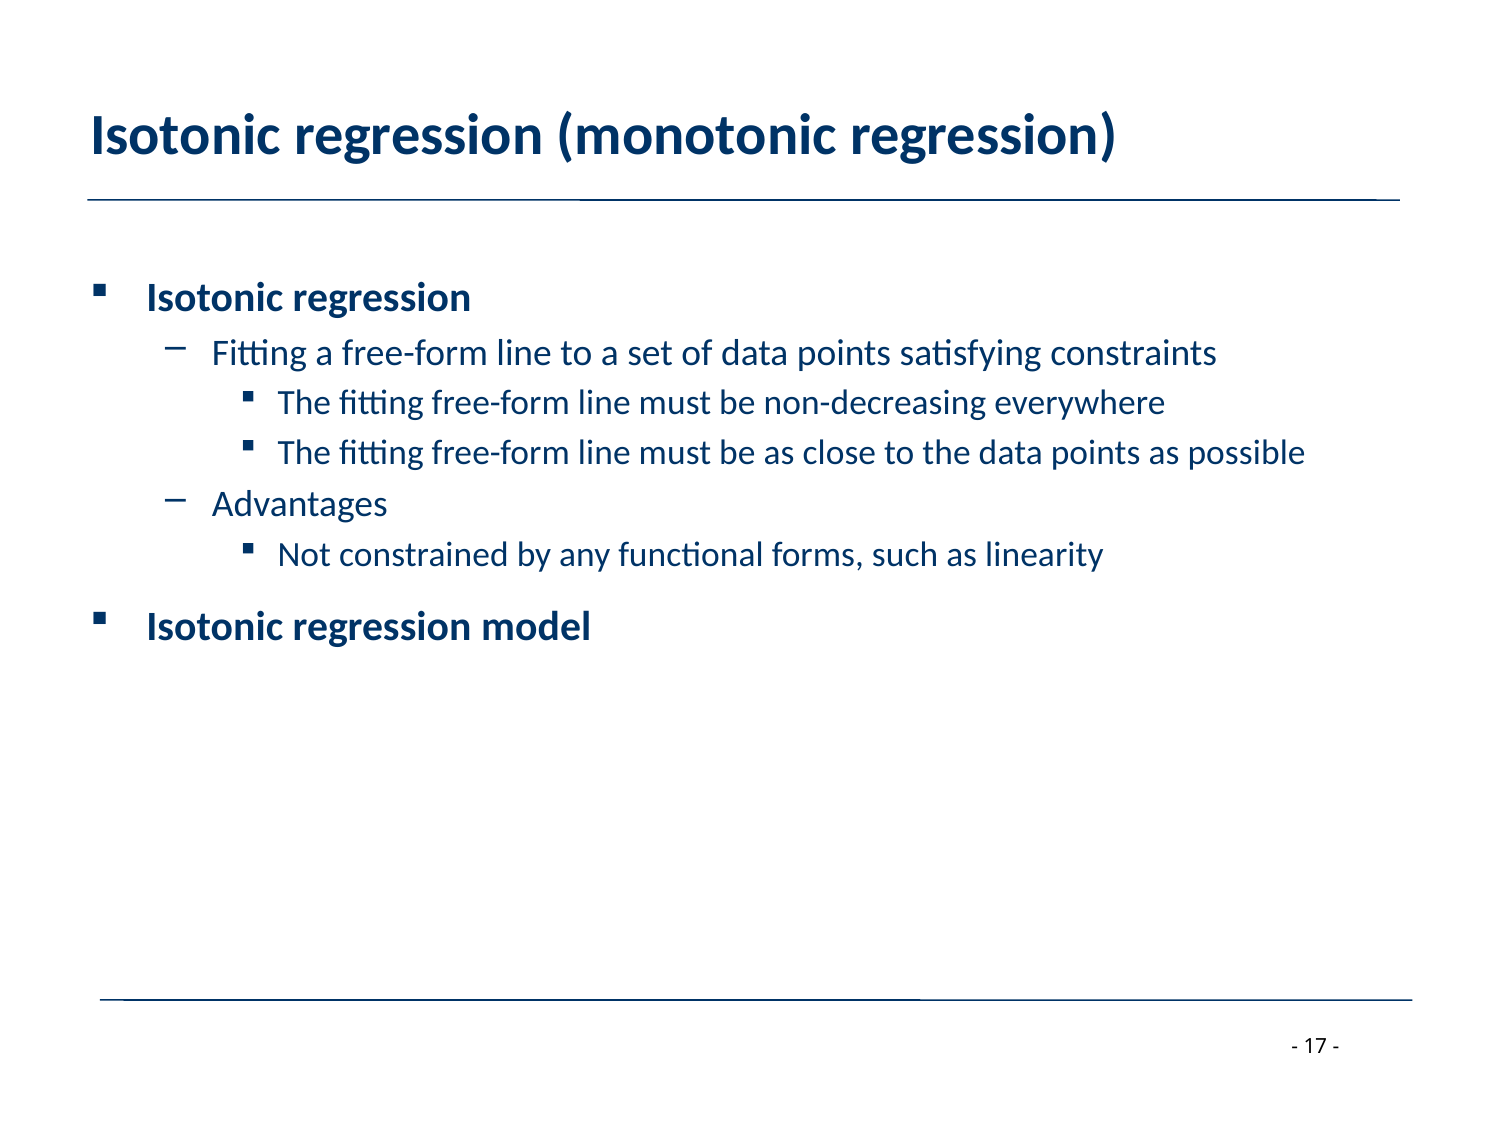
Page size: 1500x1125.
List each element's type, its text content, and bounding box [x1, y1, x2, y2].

title Isotonic regression (monotonic regression) [75, 37, 1425, 225]
